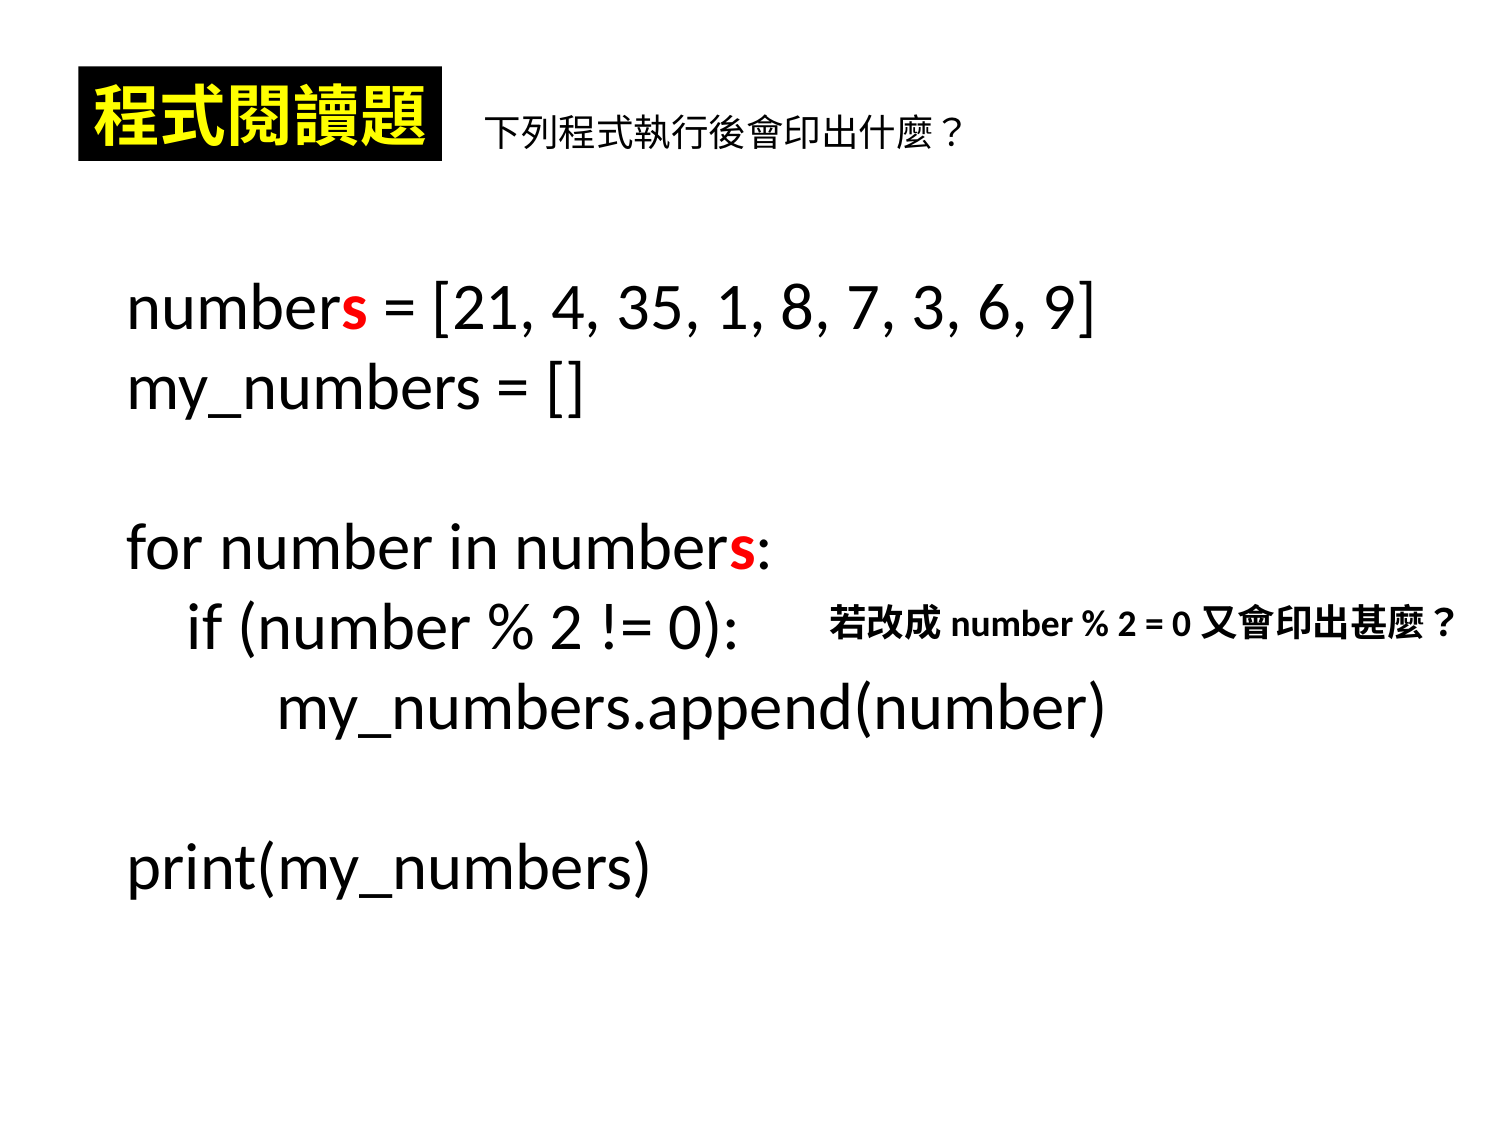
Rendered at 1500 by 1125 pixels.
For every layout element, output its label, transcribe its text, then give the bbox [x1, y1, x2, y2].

text_box 若改成number % 2 = 0又會印出甚麼？ [814, 591, 1478, 651]
text_box 下列程式執行後會印出什麼？ [469, 101, 987, 162]
text_box numbers = [21, 4, 35, 1, 8, 7, 3, 6, 9] my_numbers = [] for number in numbers: if (number % 2 != 0): my_numbers.append(number) print(my_numbers) [112, 255, 1306, 910]
text_box 程式閱讀題 [78, 66, 442, 161]
